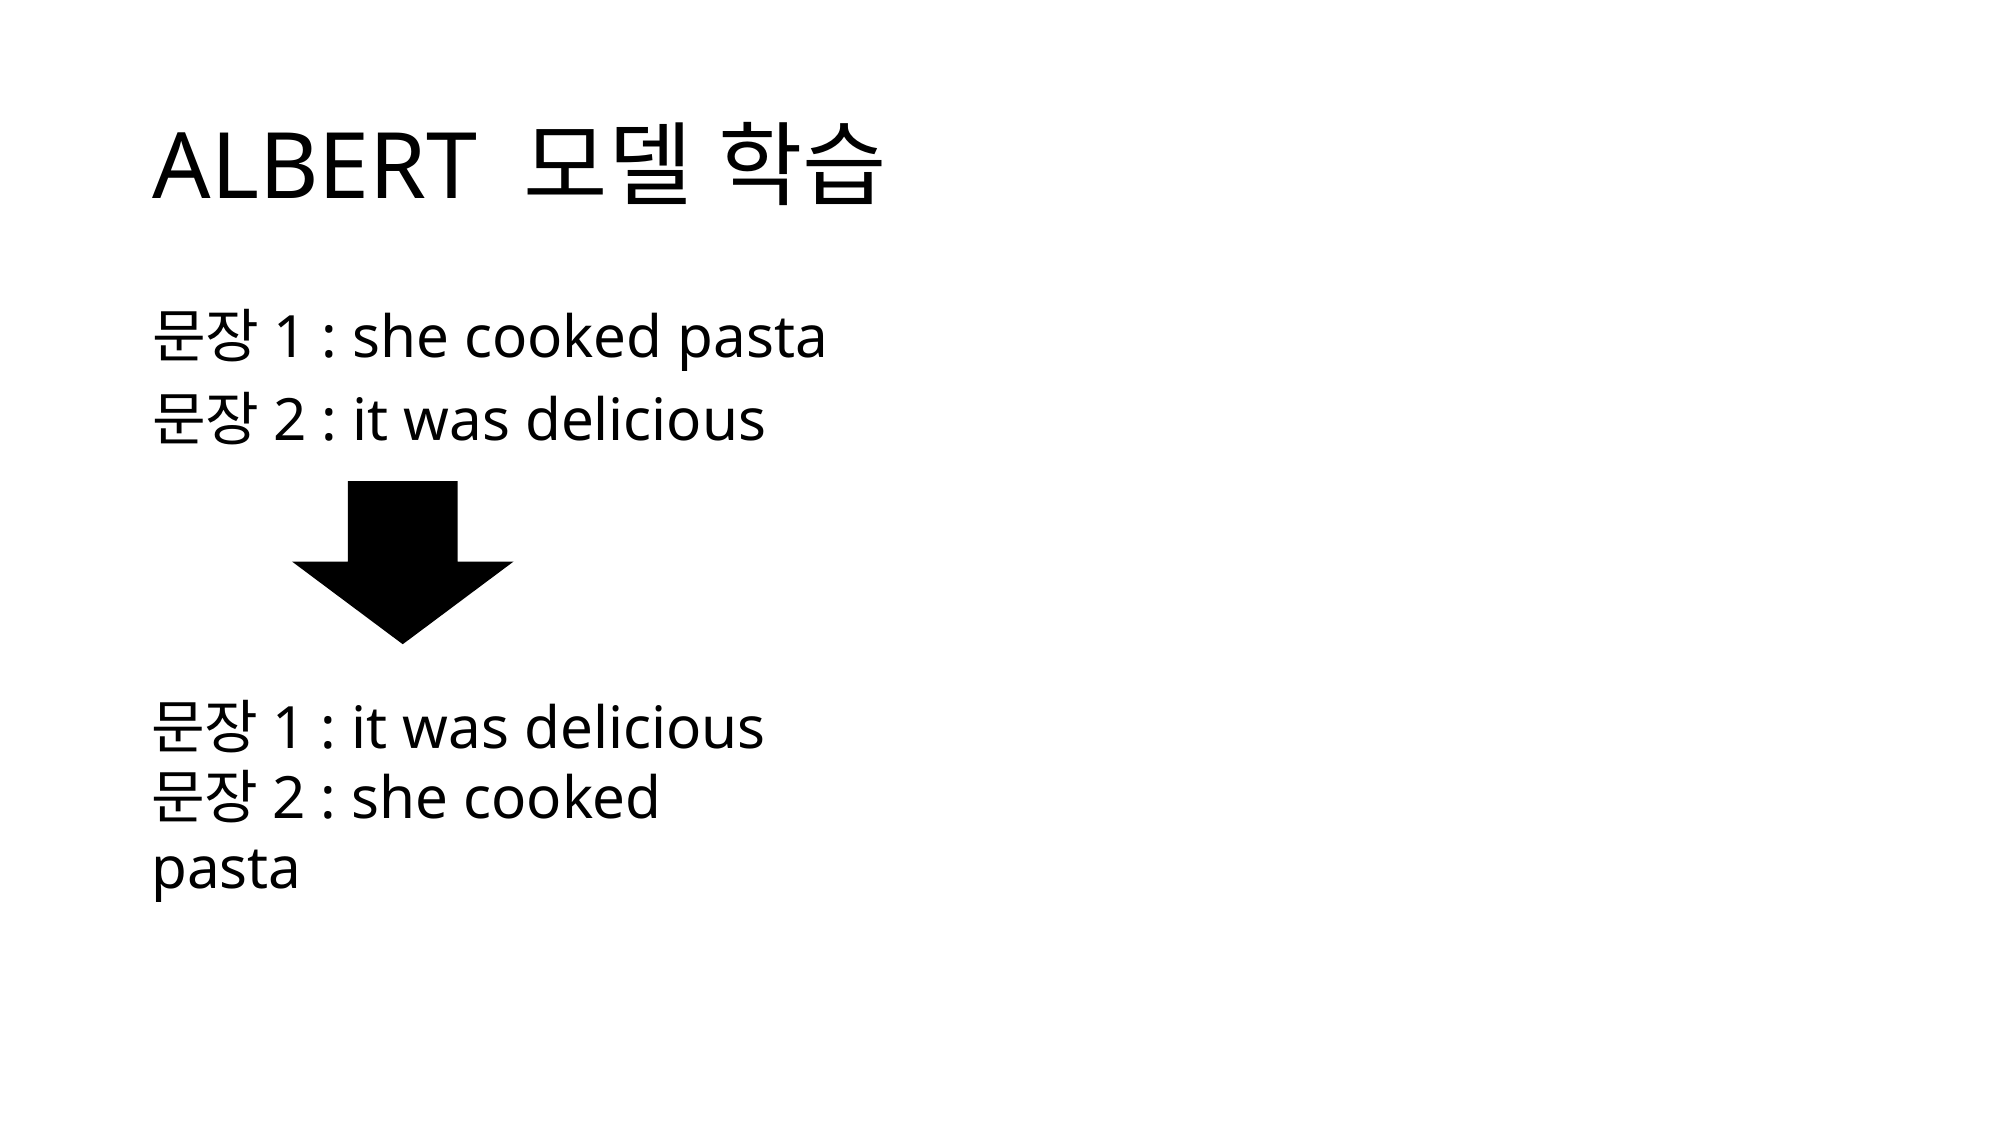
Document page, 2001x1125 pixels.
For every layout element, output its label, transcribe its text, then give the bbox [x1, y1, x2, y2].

text_box [291, 481, 514, 645]
text_box 문장1 : it was delicious 문장2 : she cooked pasta [136, 682, 835, 908]
title ALBERT 모델 학습 [137, 59, 1863, 278]
list 문장1 : she cooked pasta 문장2 : it was delicious [137, 299, 1863, 1014]
